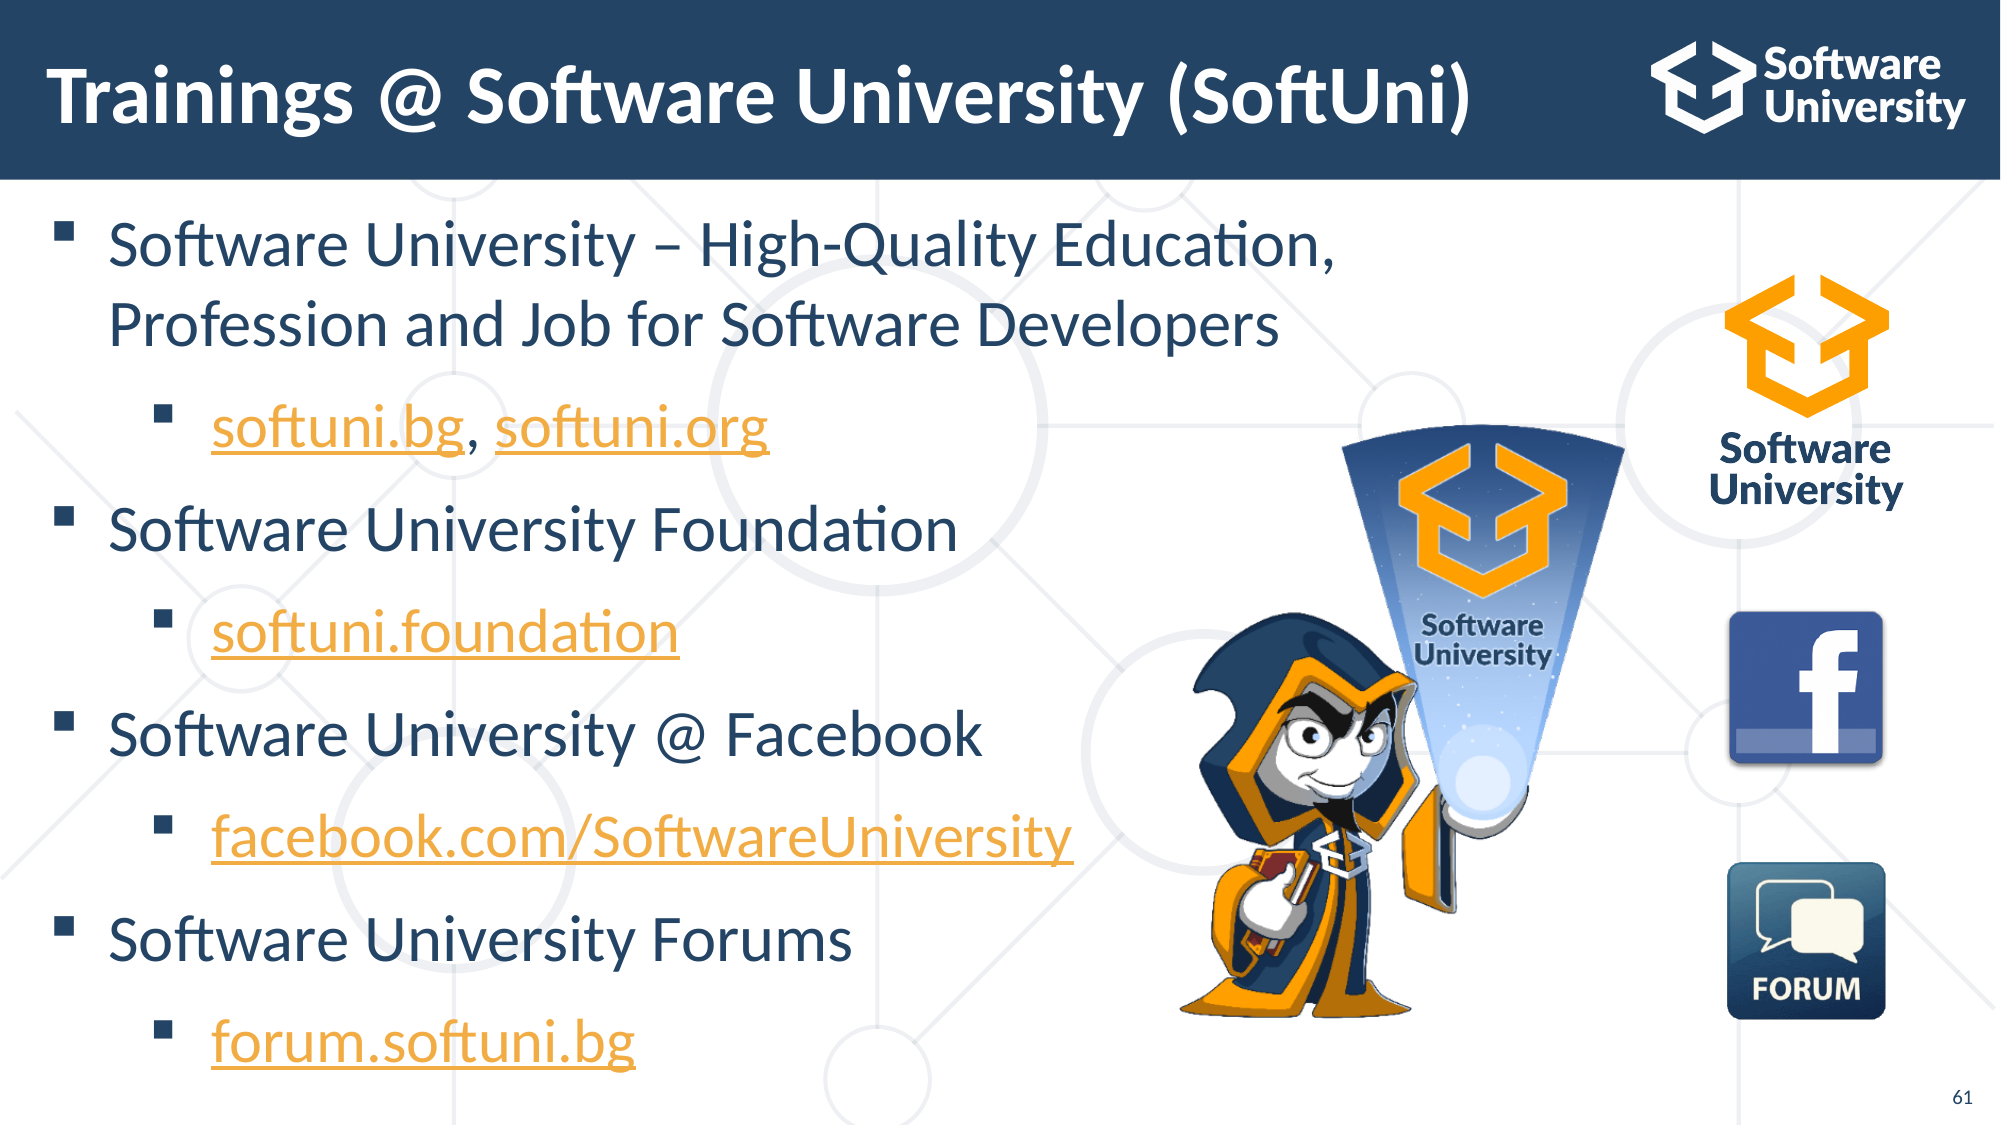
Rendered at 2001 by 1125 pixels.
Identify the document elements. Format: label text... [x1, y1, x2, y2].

list Software University – High-Quality Education, Profession and Job for Software Developers softuni.bg, softuni.org Software University Foundation softuni.foundation Software University @ Facebook facebook.com/SoftwareUniversity Software University Forums forum.softuni.bg [31, 193, 1458, 1094]
picture [1726, 861, 1886, 1020]
picture [1708, 274, 1904, 517]
picture [1723, 605, 1889, 773]
title Trainings @ Software University (SoftUni) [28, 17, 1627, 163]
slide_number 61 [1927, 1067, 1989, 1117]
picture [1651, 41, 1966, 134]
picture [1458, 423, 1627, 1020]
